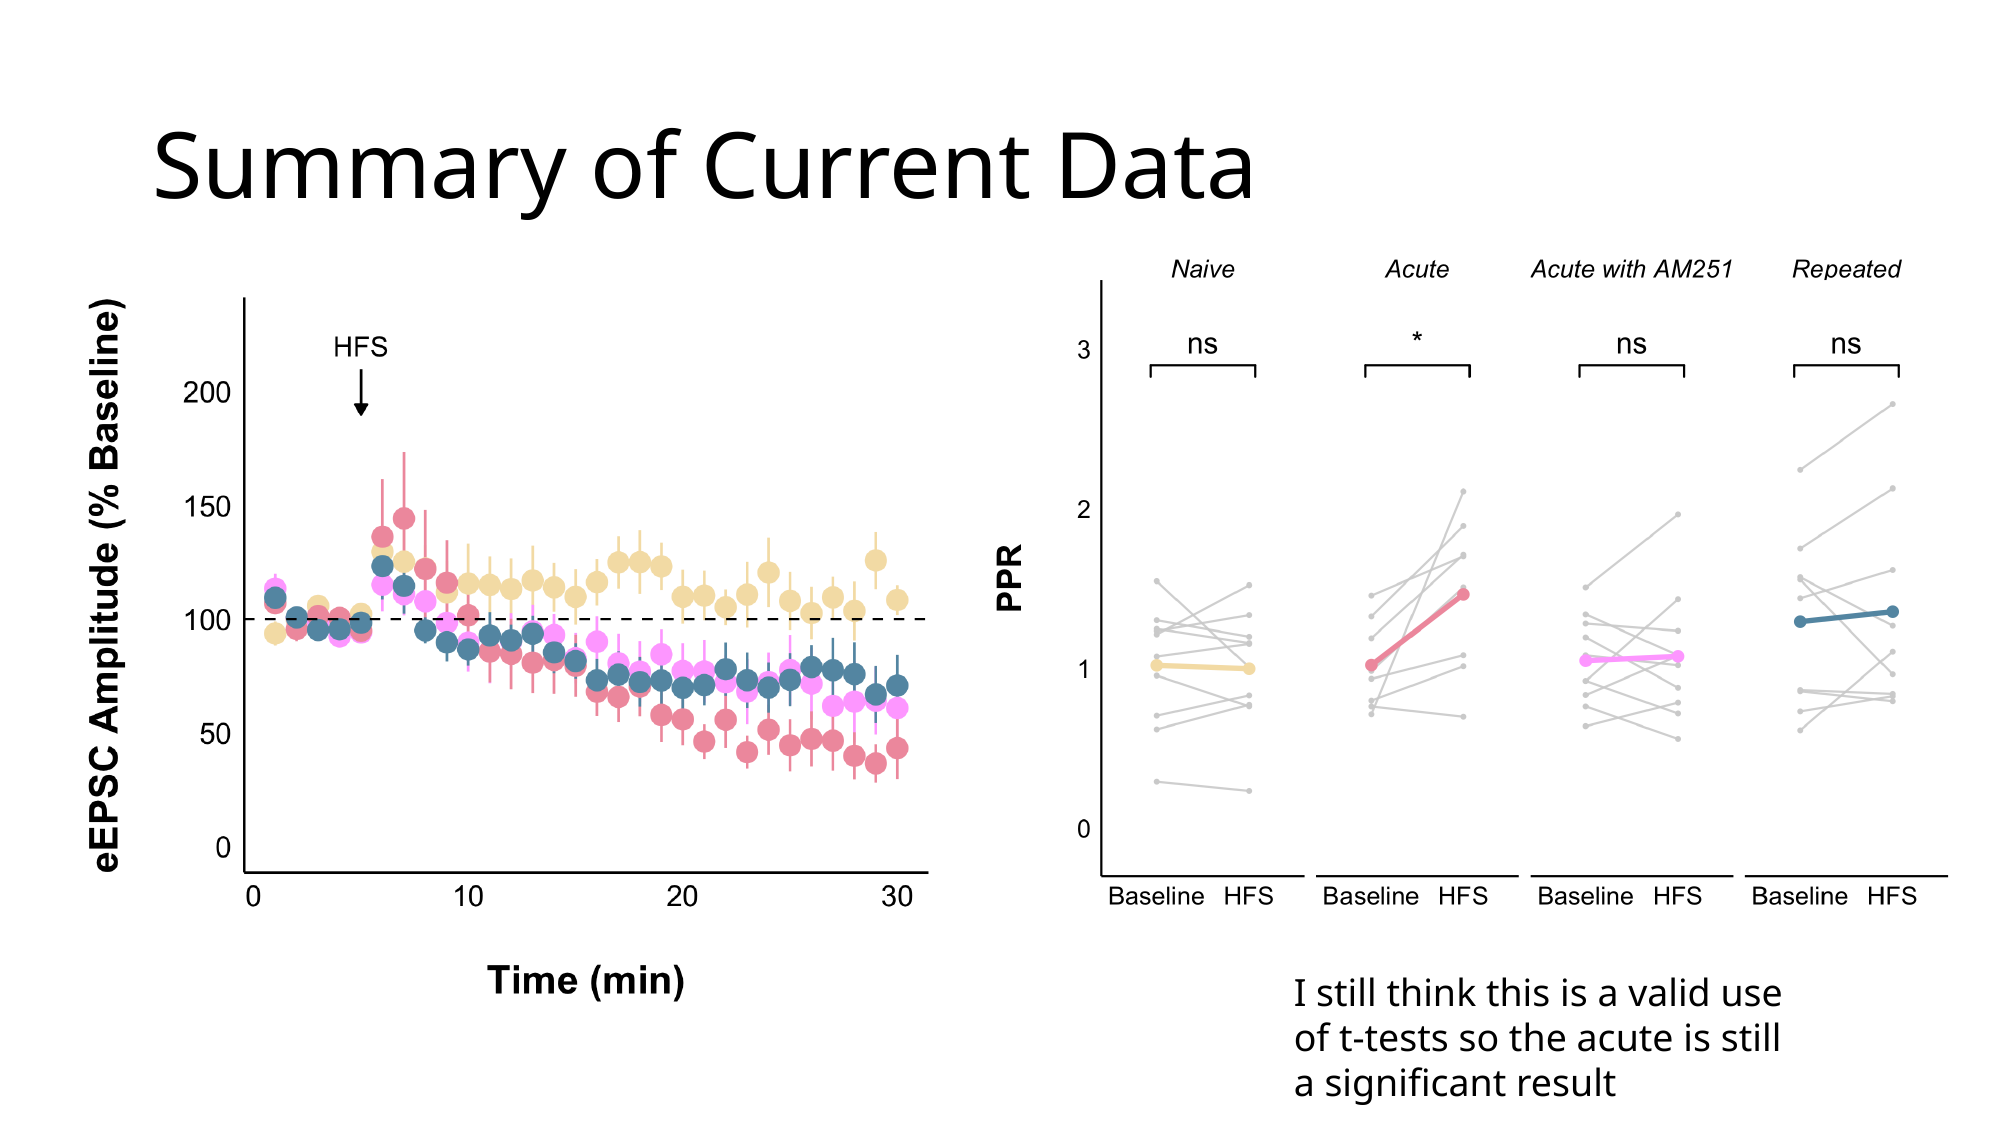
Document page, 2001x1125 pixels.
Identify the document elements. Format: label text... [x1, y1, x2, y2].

text_box I still think this is a valid use of t-tests so the acute is still a significant result [1278, 962, 1810, 1112]
title Summary of Current Data [137, 59, 1863, 235]
picture [24, 204, 2000, 1054]
